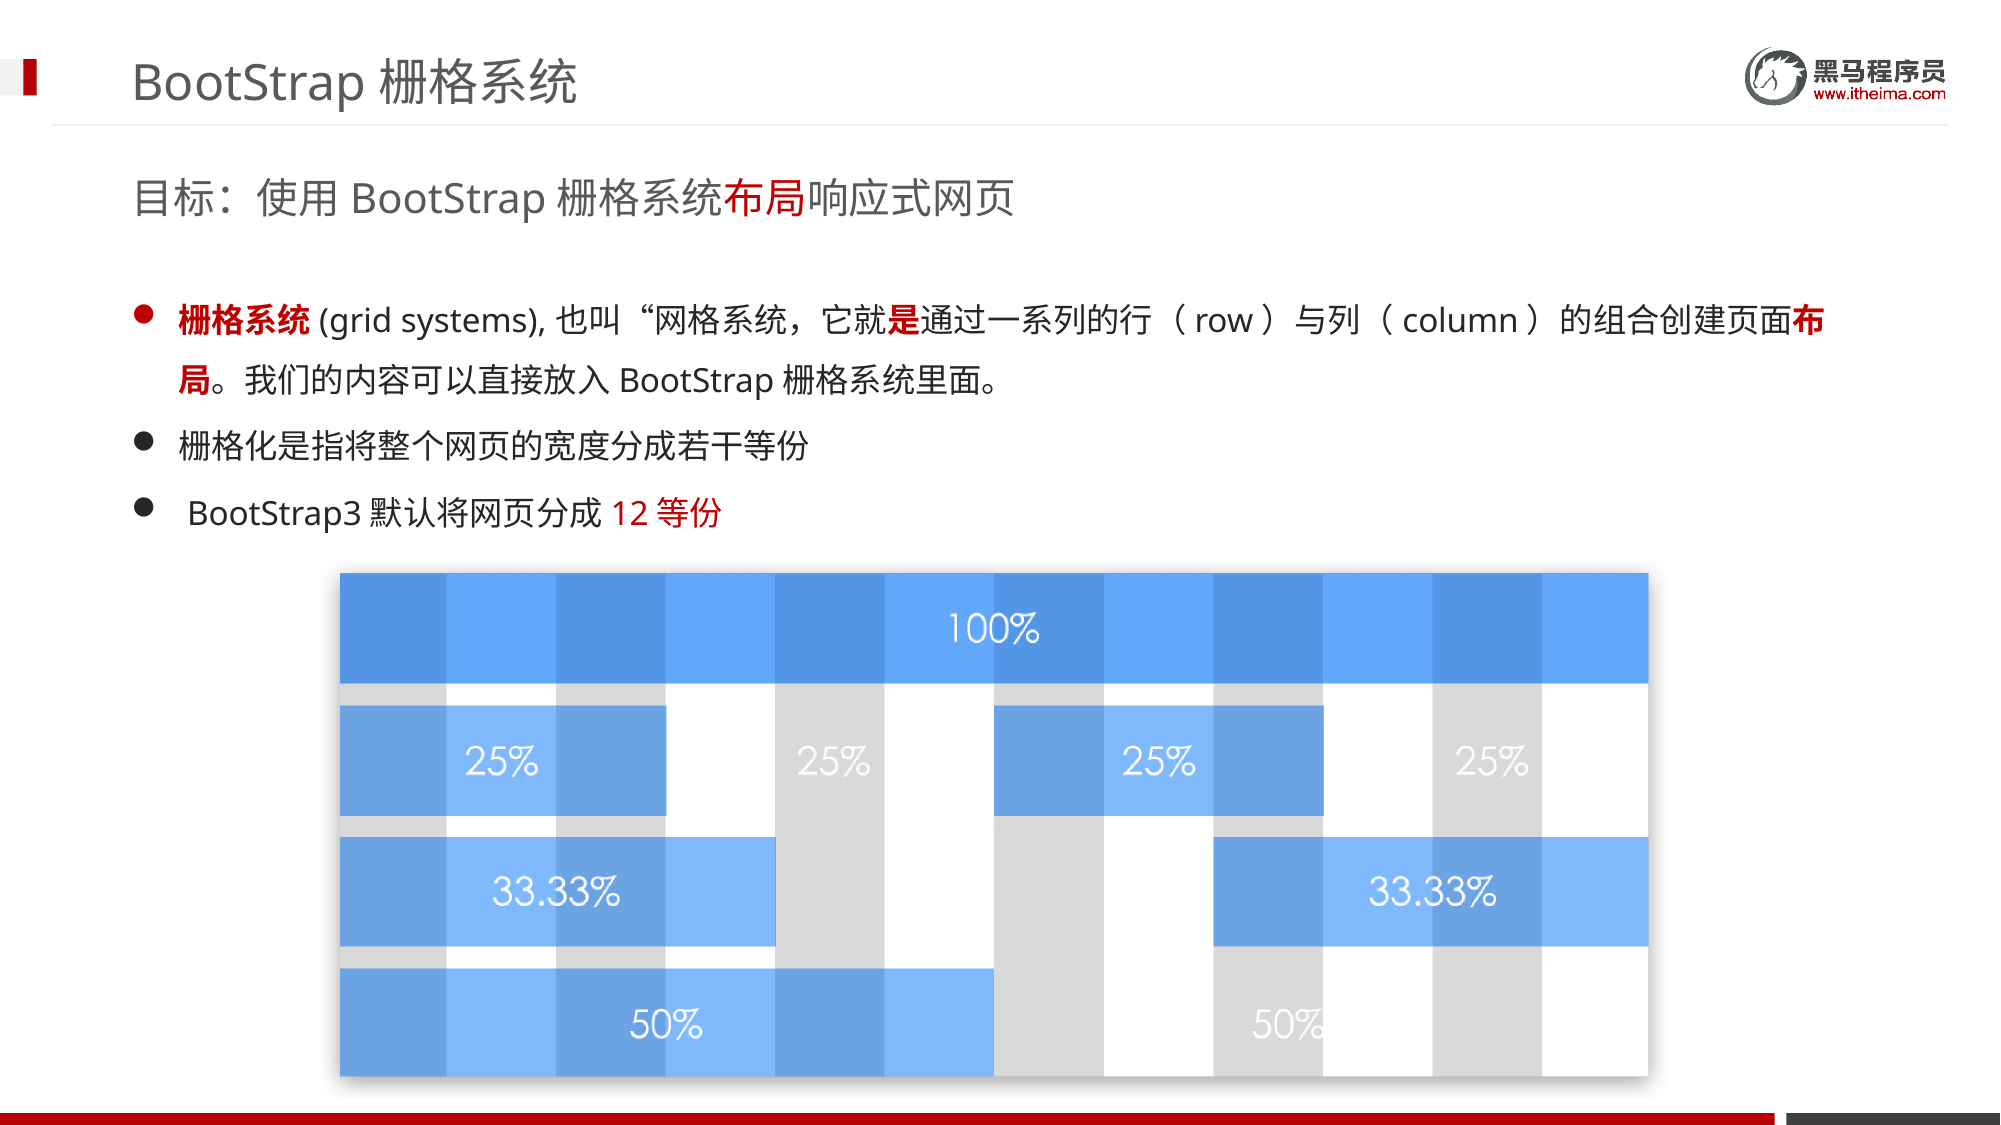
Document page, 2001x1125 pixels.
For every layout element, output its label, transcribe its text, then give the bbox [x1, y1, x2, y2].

title BootStrap栅格系统 [116, 38, 1556, 124]
list 目标：使用BootStrap栅格系统布局响应式网页 [116, 154, 1872, 239]
picture [1744, 46, 1946, 106]
picture [318, 551, 1670, 1098]
list 栅格系统(grid systems),也叫“网格系统，它就是通过一系列的行（row）与列（column）的组合创建页面布局。我们的内容可以直接放入BootStrap栅格系统里面。 栅格化是指将整个网页的宽度分成若干等份 BootStrap3默认将网页分成12等份 [116, 271, 1872, 964]
